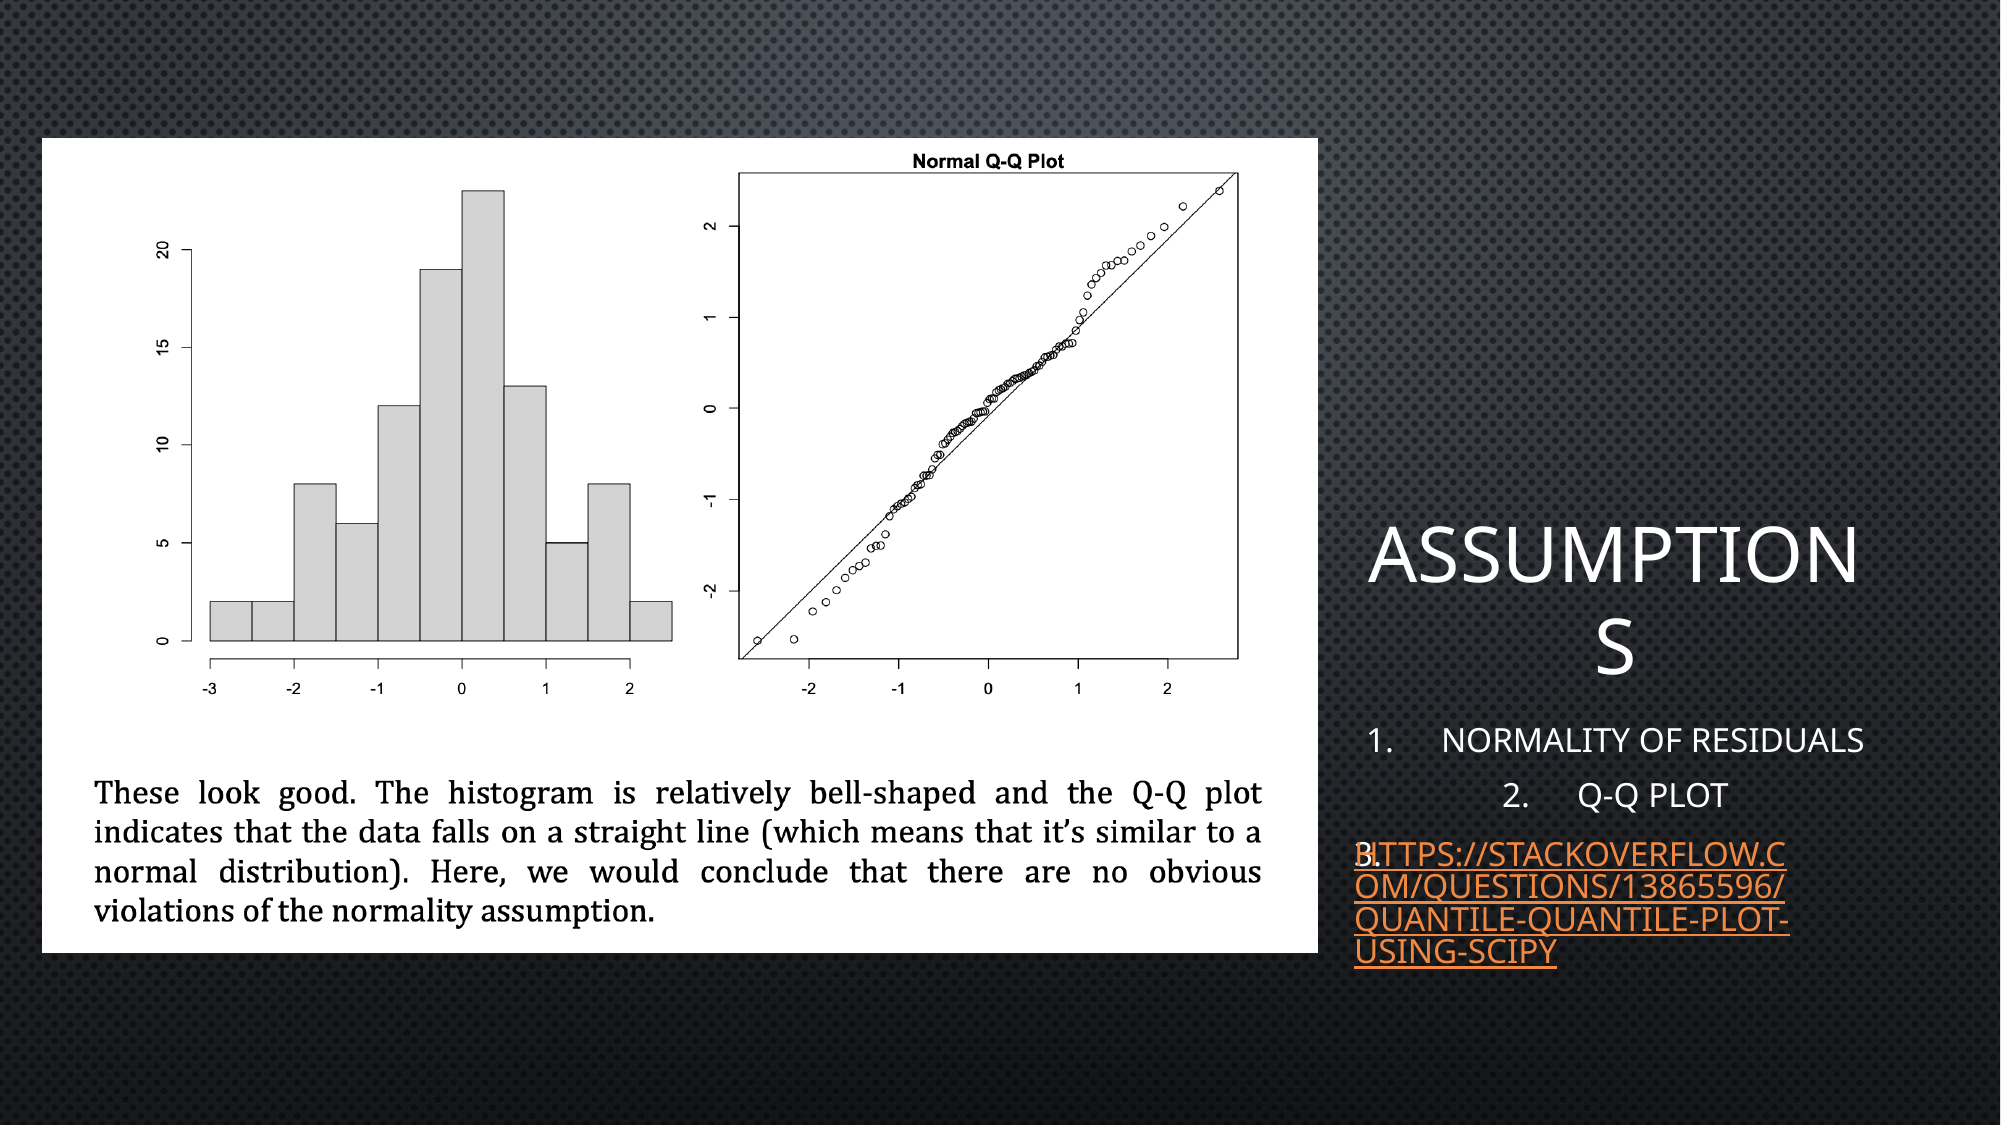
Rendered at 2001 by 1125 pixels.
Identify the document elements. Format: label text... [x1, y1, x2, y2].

subtitle NORMALITY OF RESIDUALS Q-q plot https://stackoverflow.com/questions/13865596/quantile-quantile-plot-using-scipy [1339, 716, 1892, 1011]
picture [42, 138, 1318, 954]
title Assumptions [1339, 99, 1892, 698]
